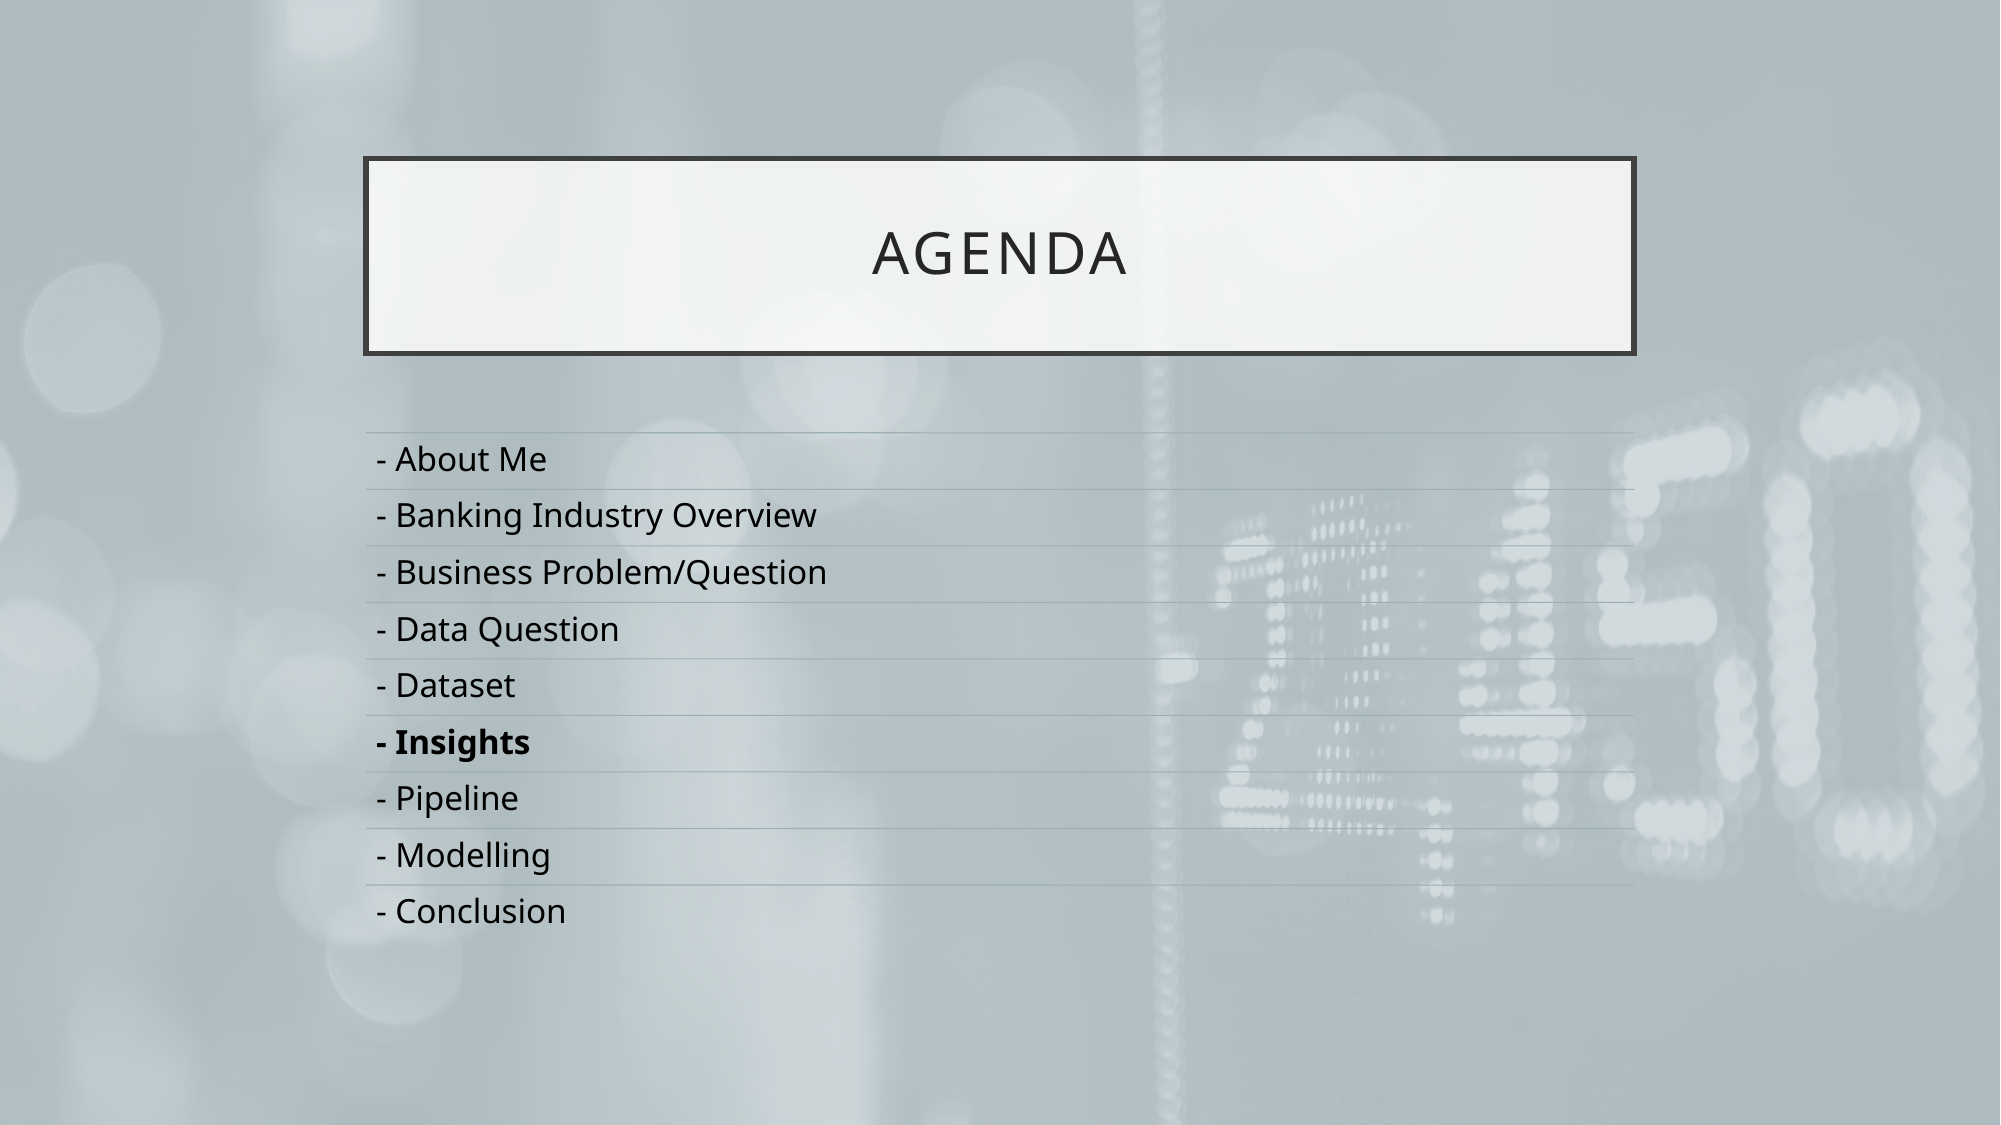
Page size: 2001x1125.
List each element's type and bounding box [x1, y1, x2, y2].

list [365, 432, 1634, 942]
picture [0, 0, 2000, 1125]
